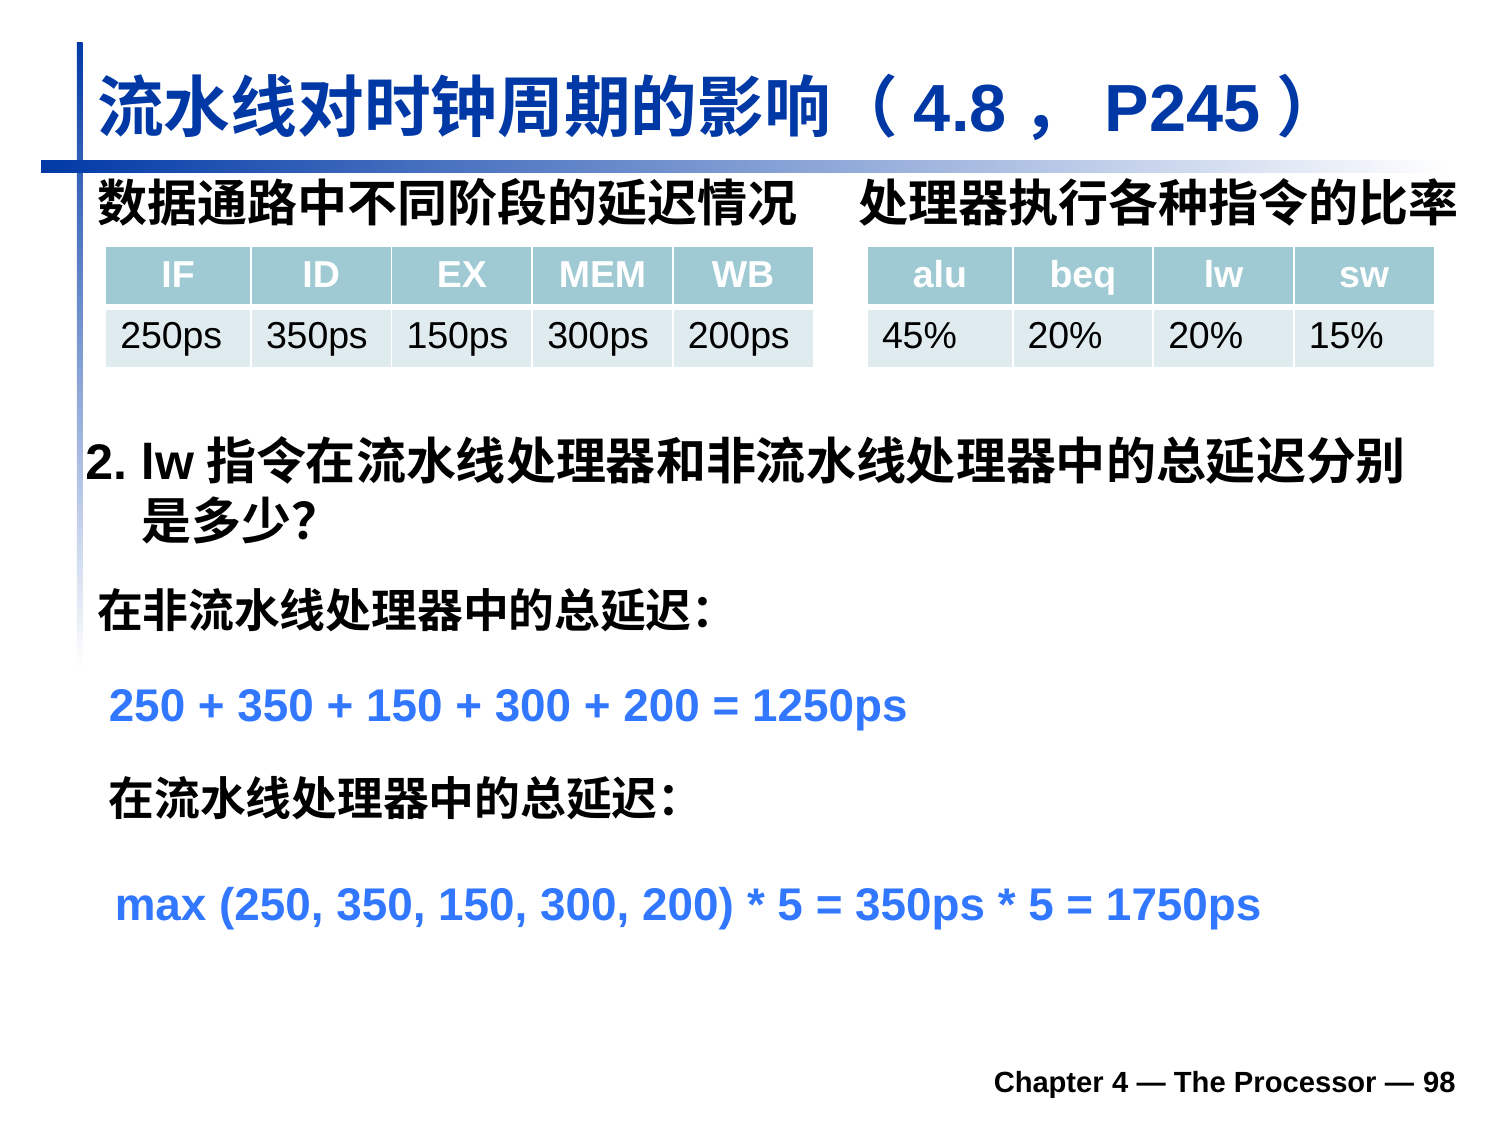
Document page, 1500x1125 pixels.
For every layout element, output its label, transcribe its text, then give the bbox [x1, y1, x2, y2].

text_box 250 + 350 + 150 + 300 + 200 = 1250ps [93, 667, 1483, 750]
table_cell 350ps [252, 310, 391, 367]
text_box 在非流水线处理器中的总延迟： [82, 574, 1471, 657]
table_header WB [674, 247, 813, 304]
table_header beq [1014, 247, 1152, 304]
title 流水线对时钟周期的影响（4.8，P245） [82, 56, 1437, 153]
text_box 处理器执行各种指令的比率 [843, 163, 1500, 258]
table_cell 250ps [106, 310, 250, 367]
table_header lw [1154, 247, 1293, 304]
table_header IF [106, 247, 250, 304]
table_cell 20% [1154, 310, 1293, 367]
list 数据通路中不同阶段的延迟情况 [82, 164, 843, 258]
table_header EX [392, 247, 531, 304]
text_box 2. lw指令在流水线处理器和非流水线处理器中的总延迟分别是多少？ [70, 421, 1459, 551]
table_cell 200ps [674, 310, 813, 367]
text_box 在流水线处理器中的总延迟： [93, 761, 1483, 844]
table_cell 15% [1295, 310, 1434, 367]
table_cell 20% [1014, 310, 1152, 367]
text_box max (250, 350, 150, 300, 200) * 5 = 350ps * 5 = 1750ps [99, 867, 1489, 950]
table_header ID [252, 247, 391, 304]
table_cell 150ps [392, 310, 531, 367]
table_header alu [868, 247, 1012, 304]
table_cell 300ps [533, 310, 672, 367]
table_cell 45% [868, 310, 1012, 367]
footer Chapter 4 — The Processor — 98 [277, 1046, 1471, 1106]
table_header sw [1295, 247, 1434, 304]
table_header MEM [533, 247, 672, 304]
